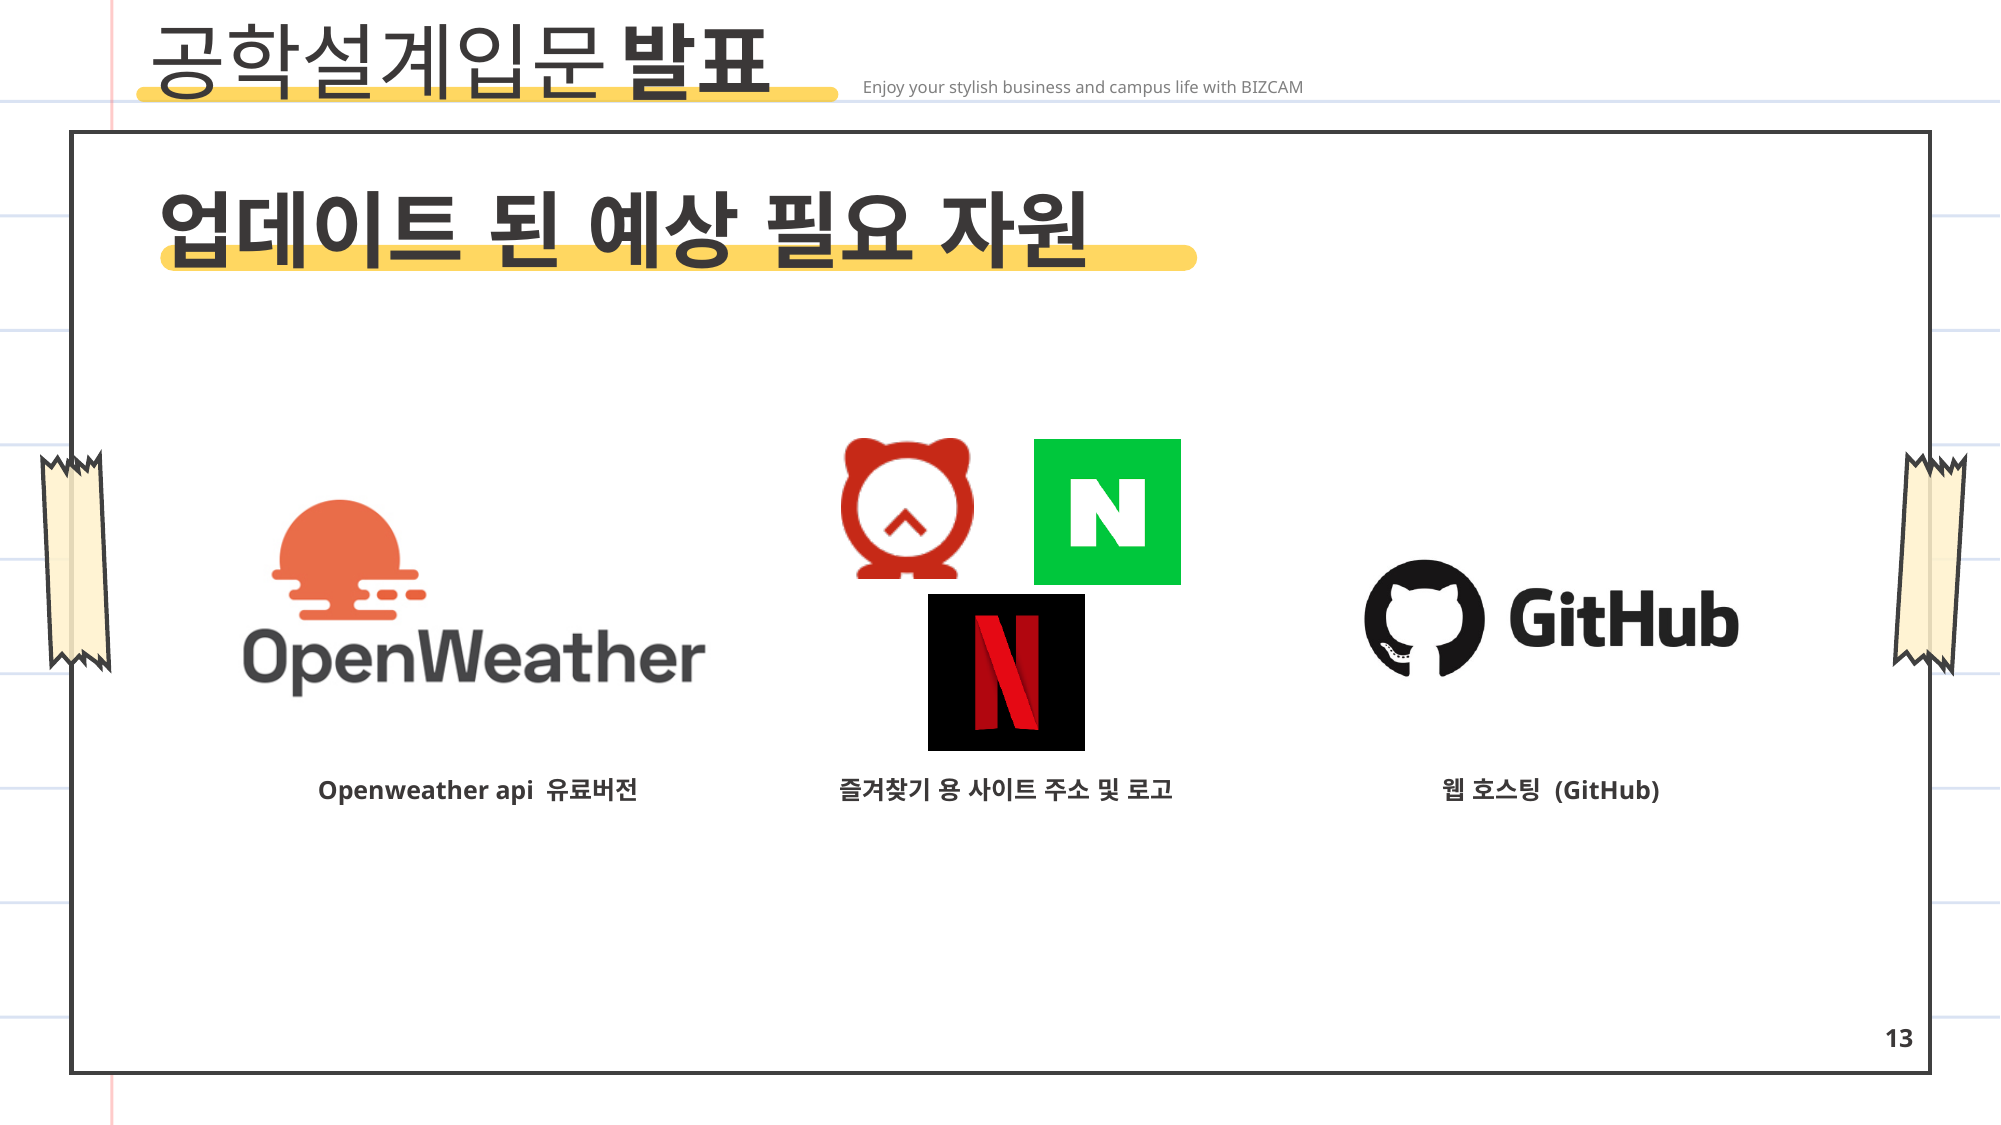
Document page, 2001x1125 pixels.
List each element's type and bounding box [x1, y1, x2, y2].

text_box [1277, 492, 1825, 813]
text_box [152, 418, 798, 813]
text_box [0, 0, 2000, 1125]
text_box [726, 438, 1274, 813]
